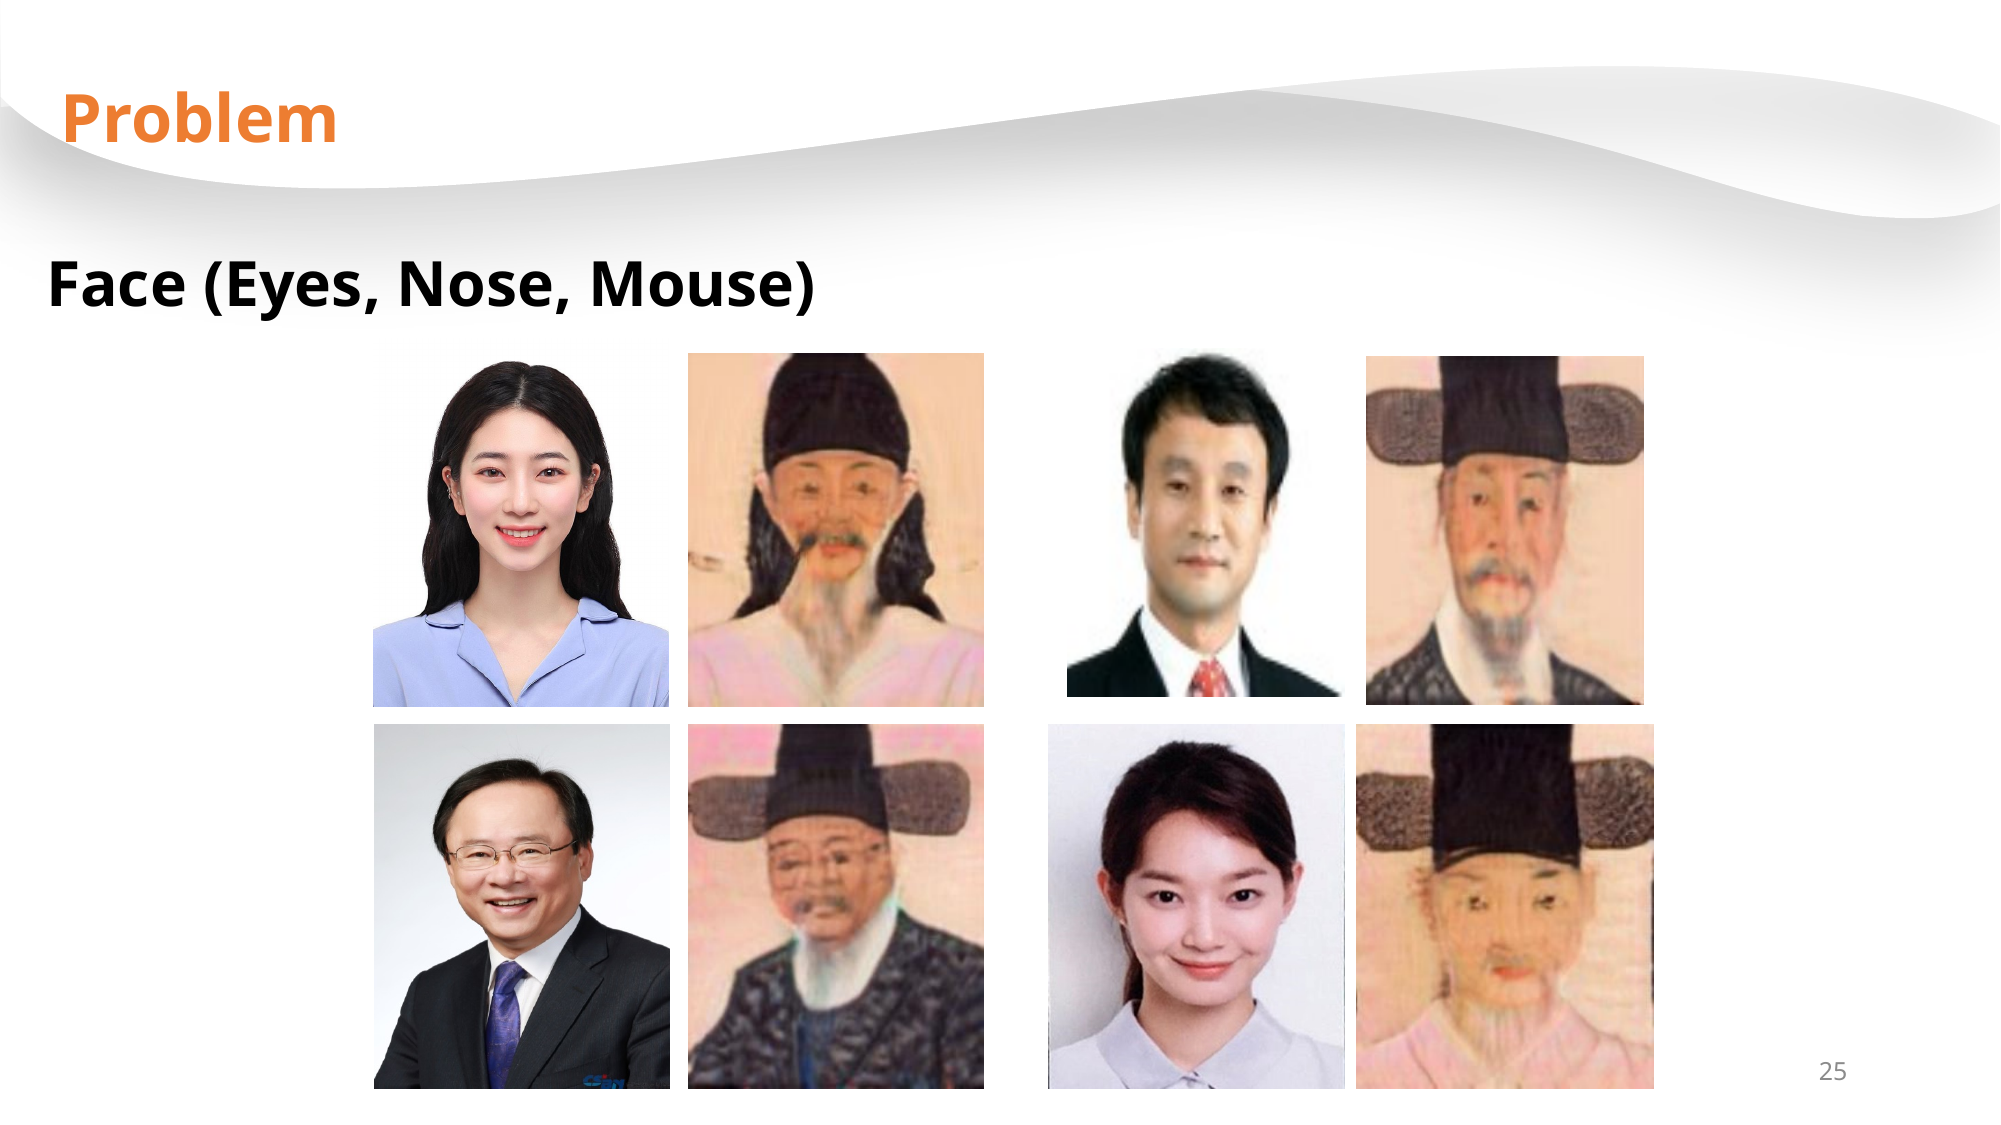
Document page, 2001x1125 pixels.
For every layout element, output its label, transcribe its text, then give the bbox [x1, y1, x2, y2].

picture [688, 724, 984, 1089]
slide_number 25 [1412, 1042, 1863, 1103]
picture [1067, 348, 1345, 697]
picture [688, 353, 984, 707]
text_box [0, 0, 2000, 219]
picture [1048, 724, 1345, 1089]
picture [1356, 724, 1654, 1089]
picture [374, 724, 670, 1089]
picture [373, 338, 669, 707]
text_box Face (Eyes, Nose, Mouse) [31, 236, 1809, 327]
picture [1366, 356, 1644, 705]
